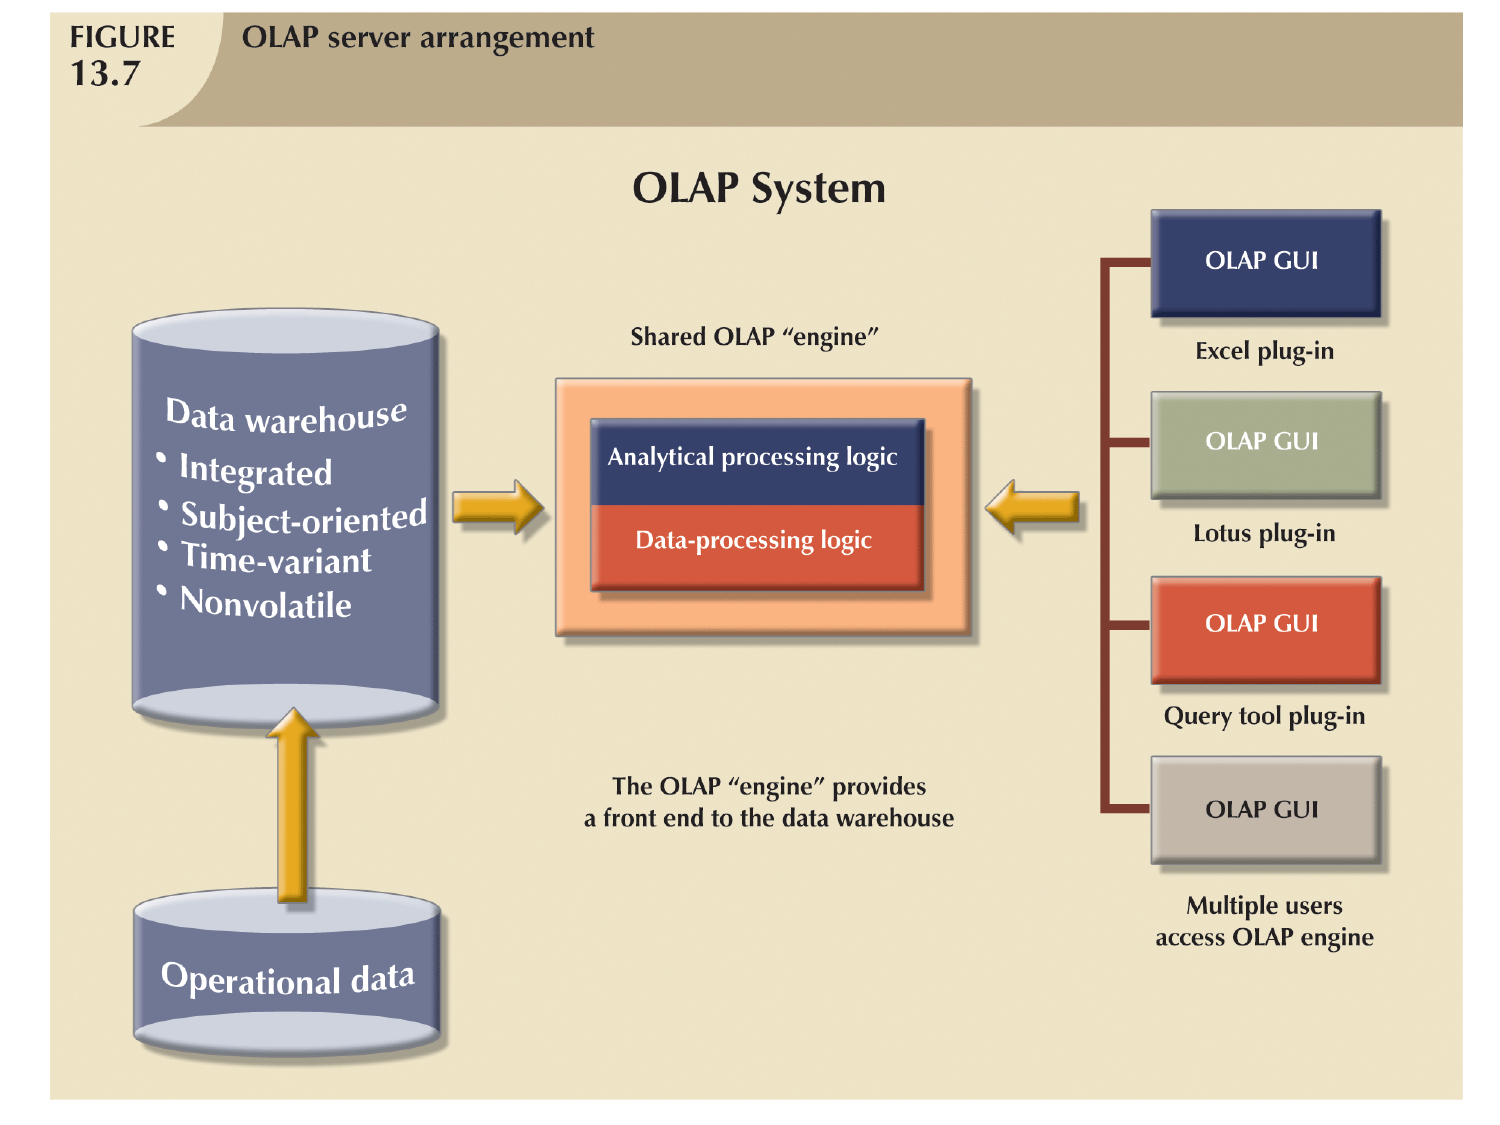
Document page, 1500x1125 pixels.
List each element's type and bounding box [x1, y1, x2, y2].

list [49, 12, 1463, 1101]
